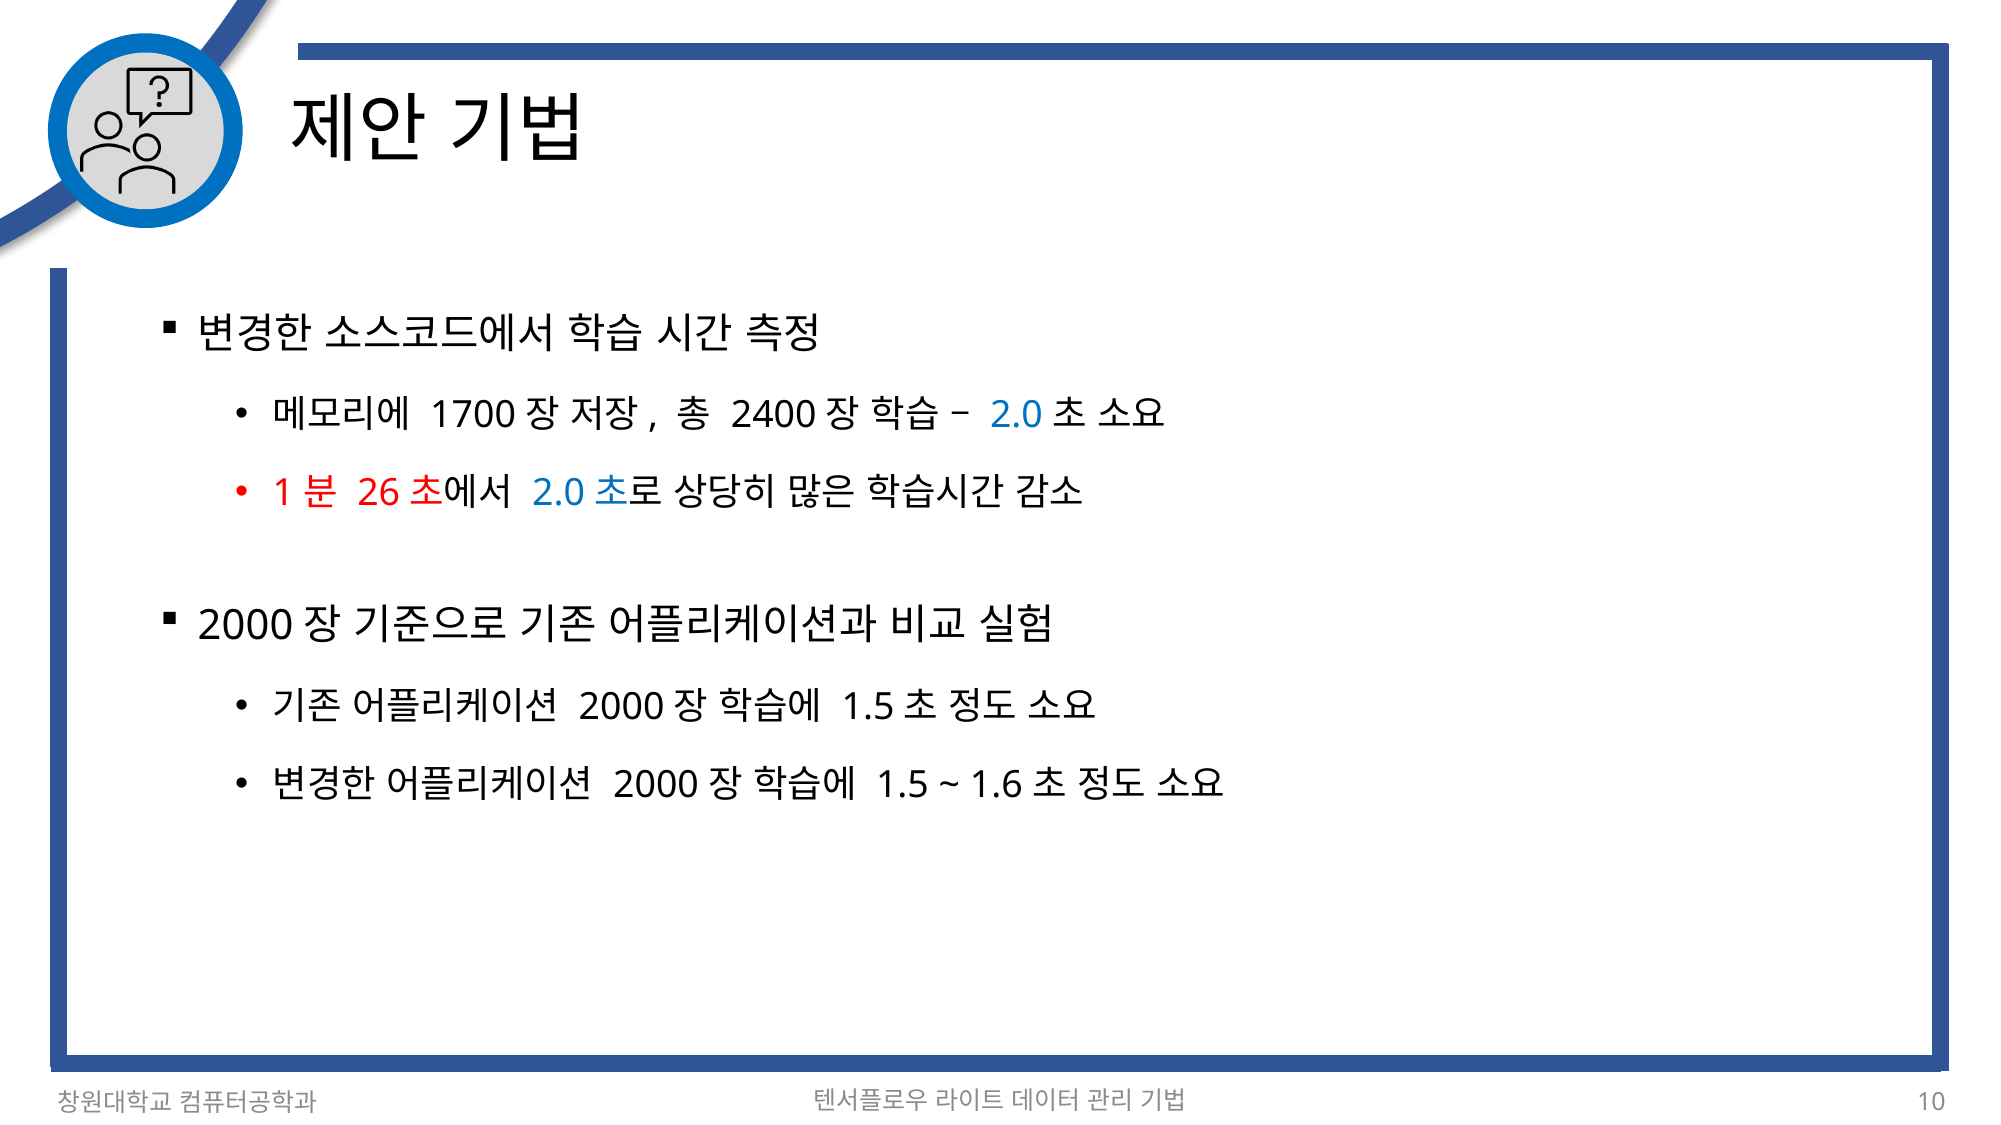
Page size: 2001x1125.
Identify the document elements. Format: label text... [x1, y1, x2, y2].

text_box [51, 43, 1949, 1072]
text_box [47, 33, 243, 228]
slide_number 10 [1510, 1072, 1961, 1125]
footer 텐서플로우 라이트 데이터 관리 기법 [662, 1072, 1338, 1125]
slide_number 창원대학교 컴퓨터공학과 [42, 1071, 493, 1125]
text_box [0, 0, 254, 235]
